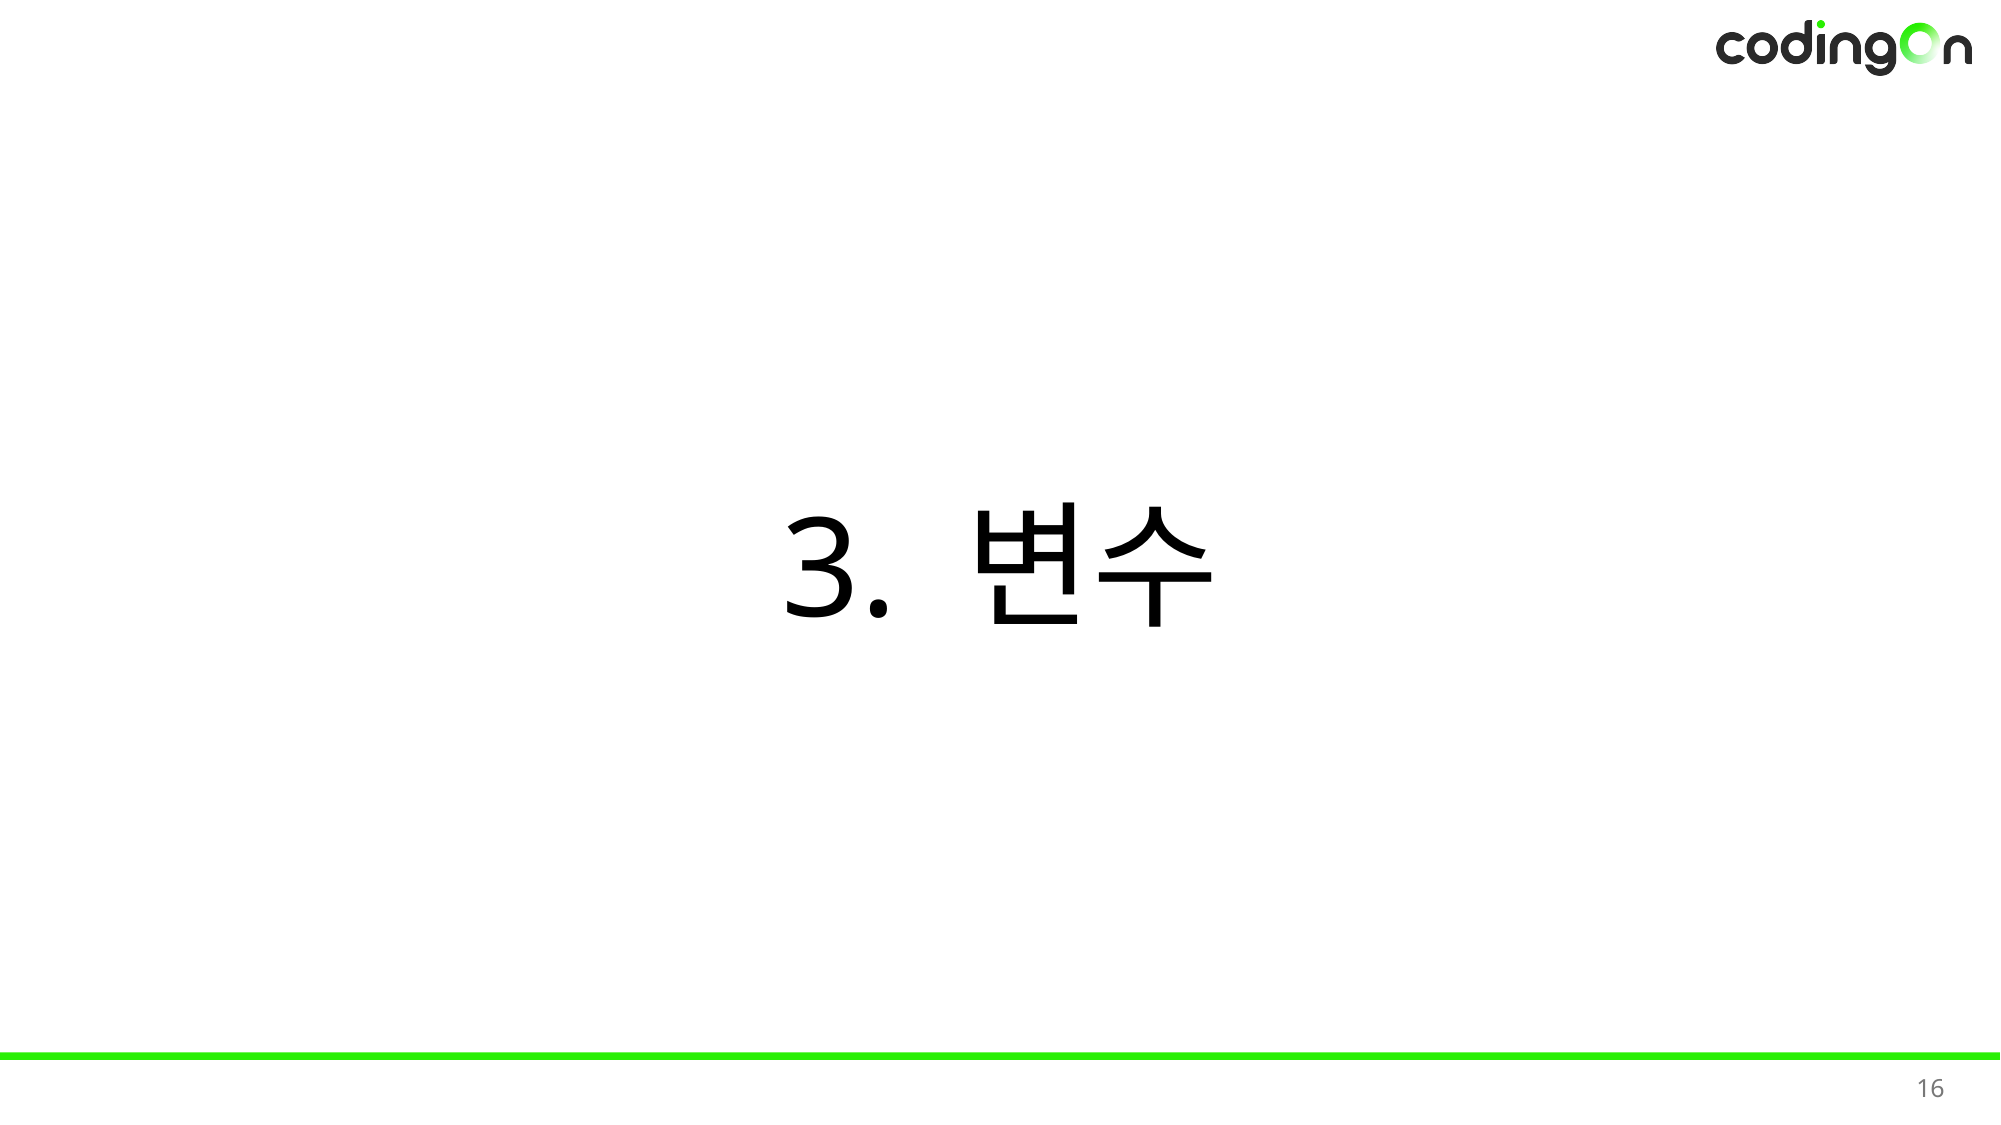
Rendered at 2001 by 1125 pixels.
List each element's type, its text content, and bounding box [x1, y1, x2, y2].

picture [1716, 20, 1972, 76]
text_box 3. 변수 [97, 471, 1903, 652]
slide_number 16 [1509, 1059, 1960, 1120]
